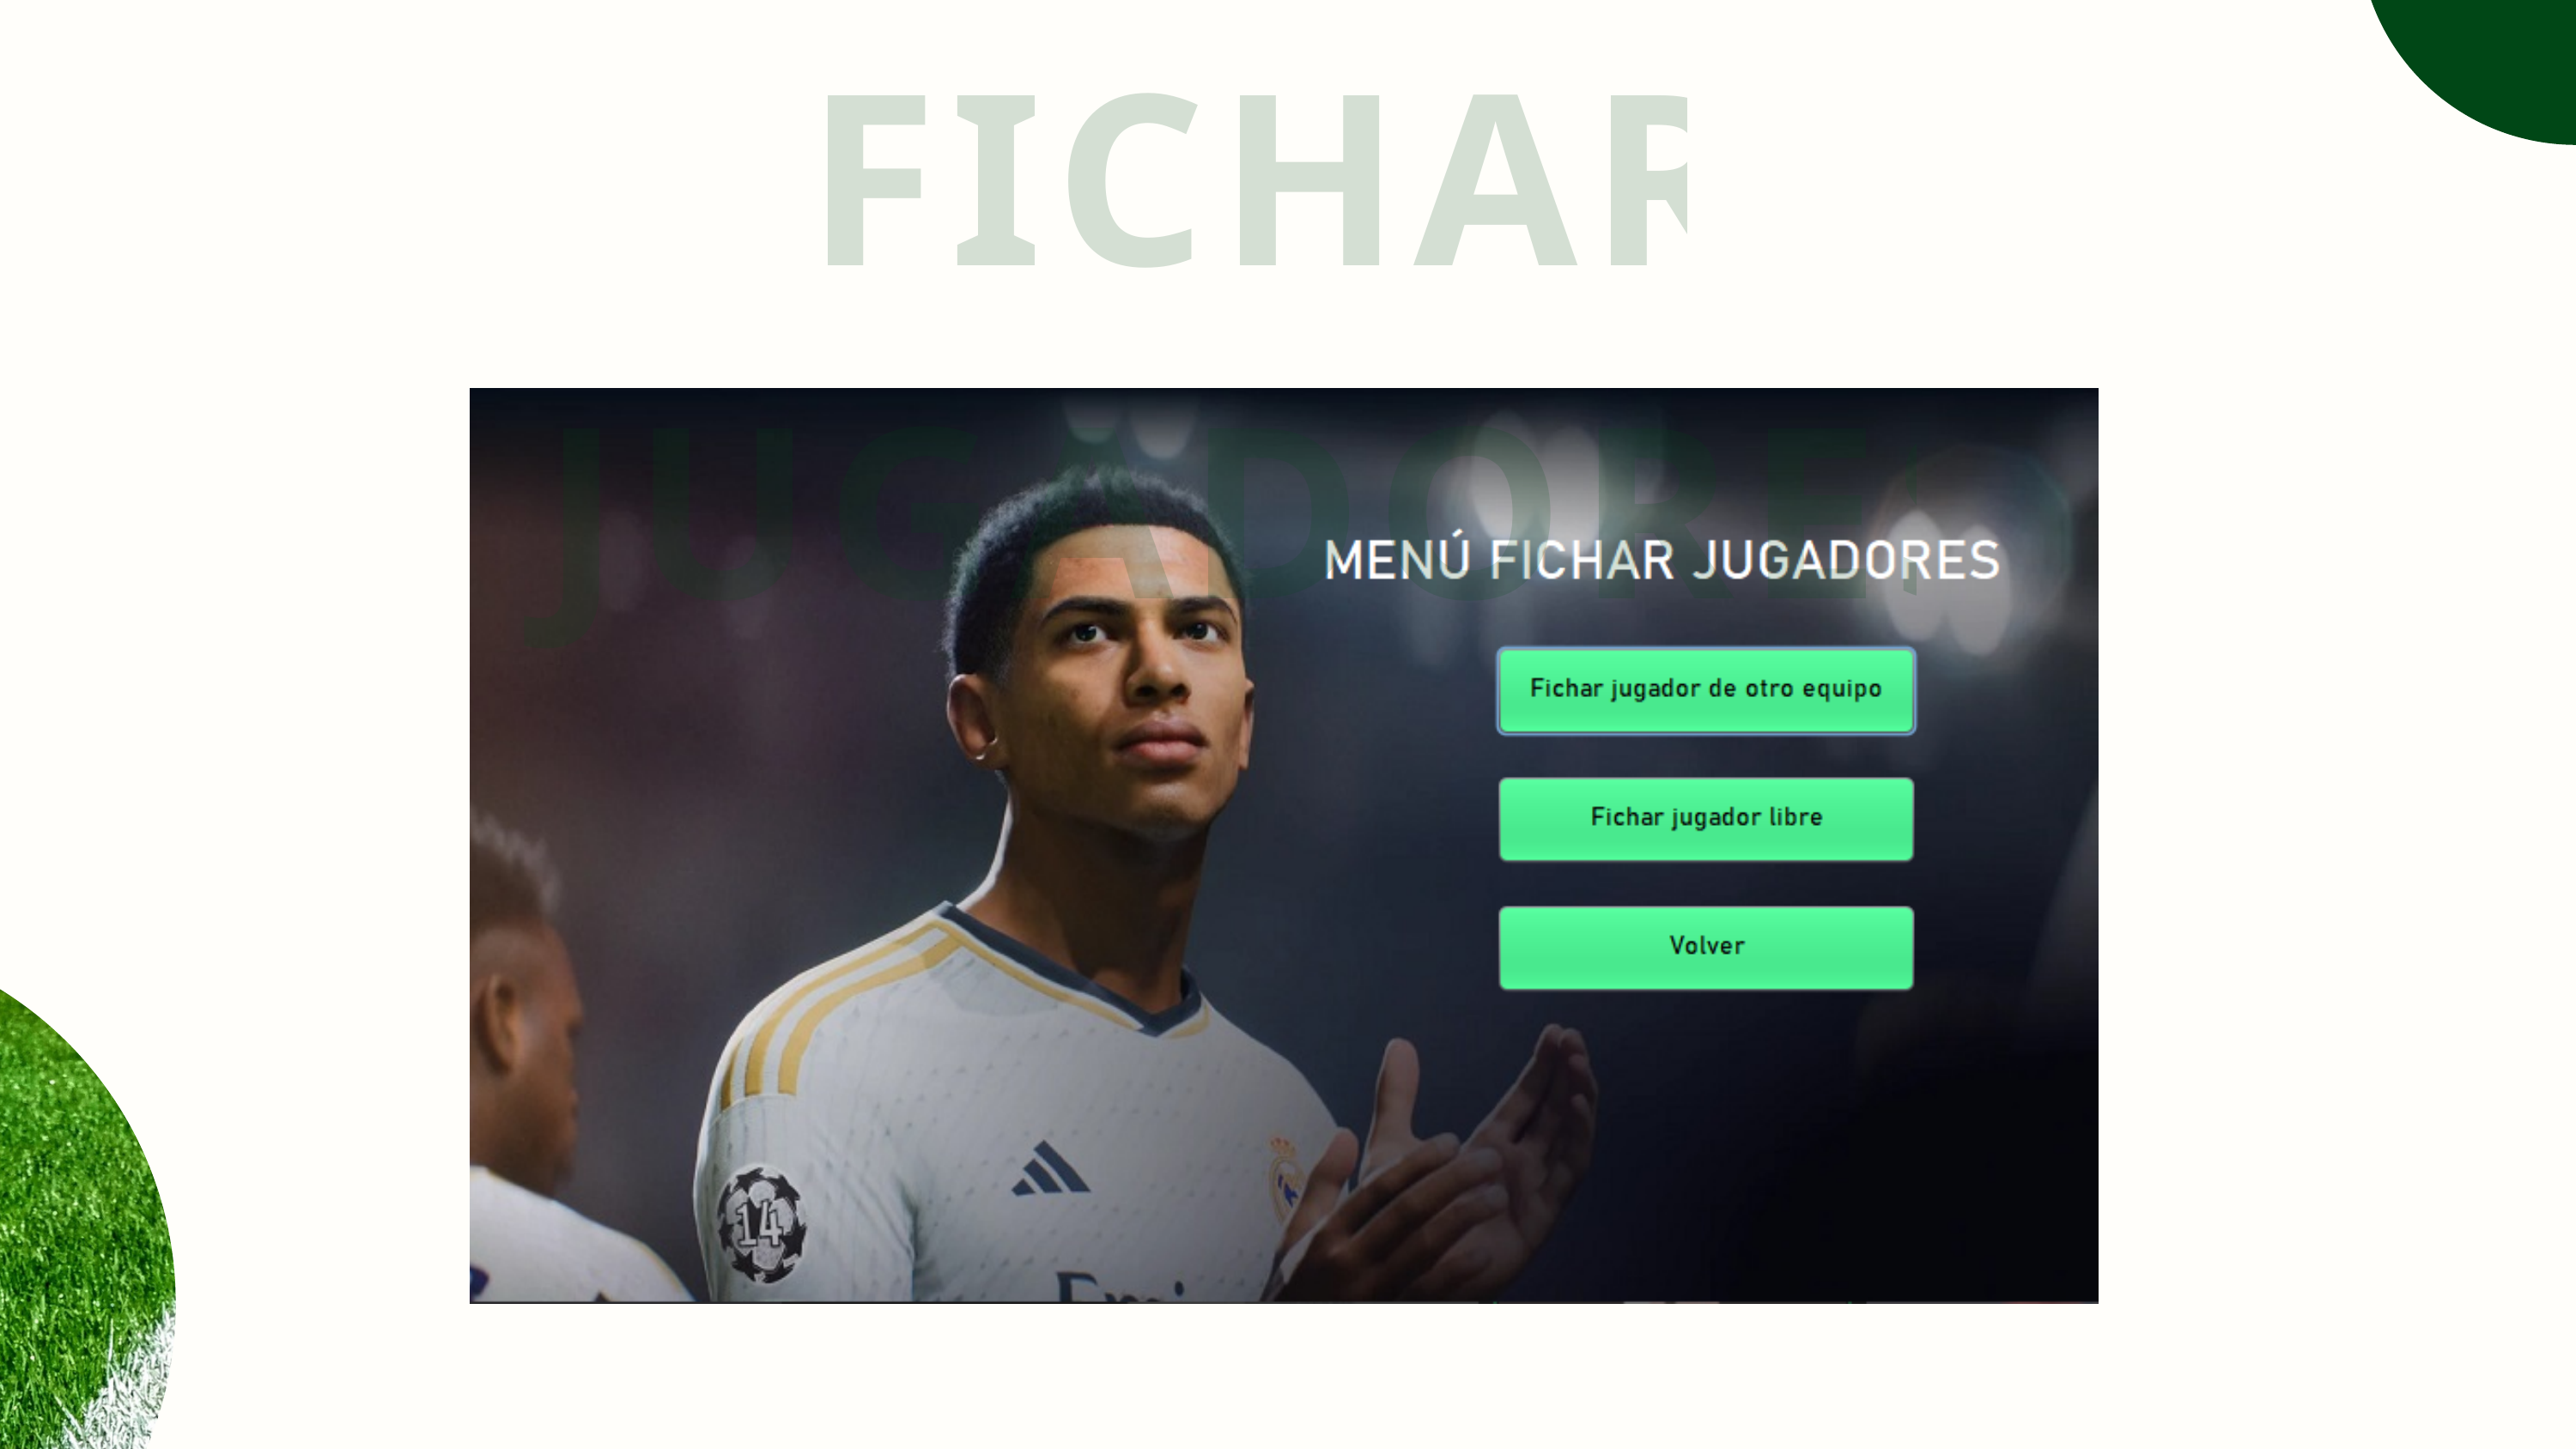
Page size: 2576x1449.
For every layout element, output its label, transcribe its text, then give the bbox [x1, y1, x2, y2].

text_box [0, 934, 176, 1449]
text_box FICHAR JUGADORES [305, 0, 2263, 646]
text_box [470, 646, 2099, 1304]
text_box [2358, 0, 2576, 145]
